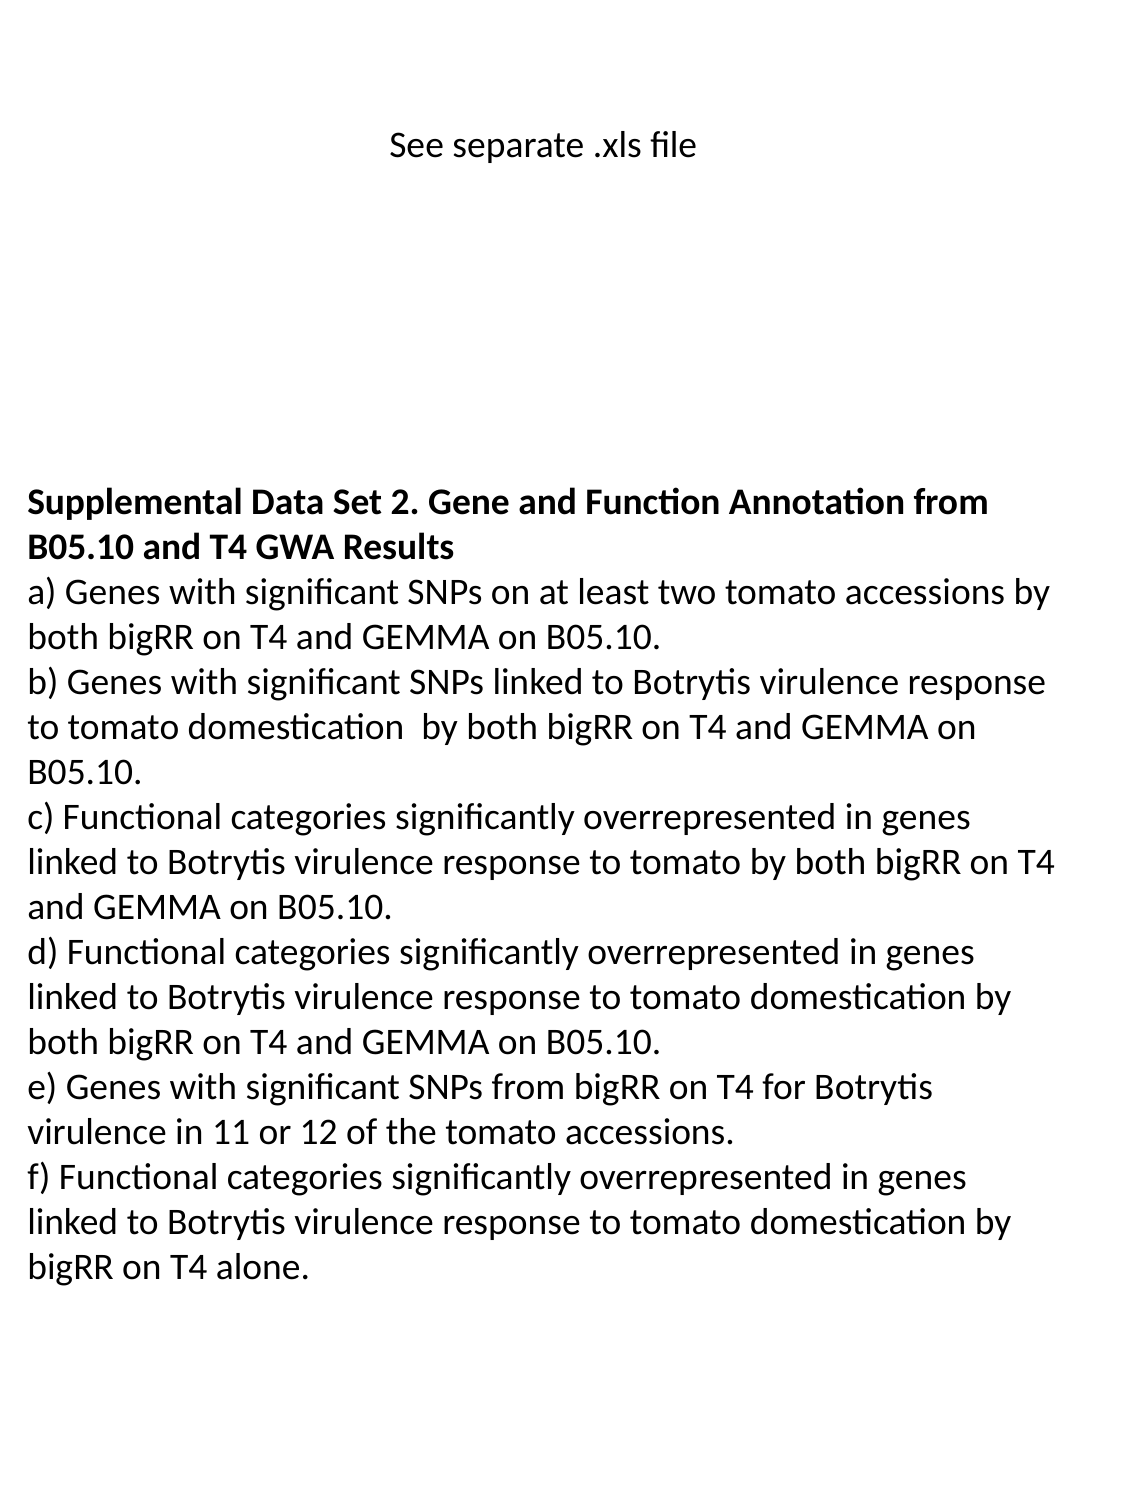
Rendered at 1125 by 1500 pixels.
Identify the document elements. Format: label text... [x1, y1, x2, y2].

text_box Supplemental Data Set 2. Gene and Function Annotation from B05.10 and T4 GWA Results a) Genes with significant SNPs on at least two tomato accessions by both bigRR on T4 and GEMMA on B05.10. b) Genes with significant SNPs linked to Botrytis virulence response to tomato domestication by both bigRR on T4 and GEMMA on B05.10. c) Functional categories significantly overrepresented in genes linked to Botrytis virulence response to tomato by both bigRR on T4 and GEMMA on B05.10. d) Functional categories significantly overrepresented in genes linked to Botrytis virulence response to tomato domestication by both bigRR on T4 and GEMMA on B05.10. e) Genes with significant SNPs from bigRR on T4 for Botrytis virulence in 11 or 12 of the tomato accessions. f) Functional categories significantly overrepresented in genes linked to Botrytis virulence response to tomato domestication by bigRR on T4 alone. [12, 469, 1075, 1295]
text_box See separate .xls file [374, 112, 713, 173]
